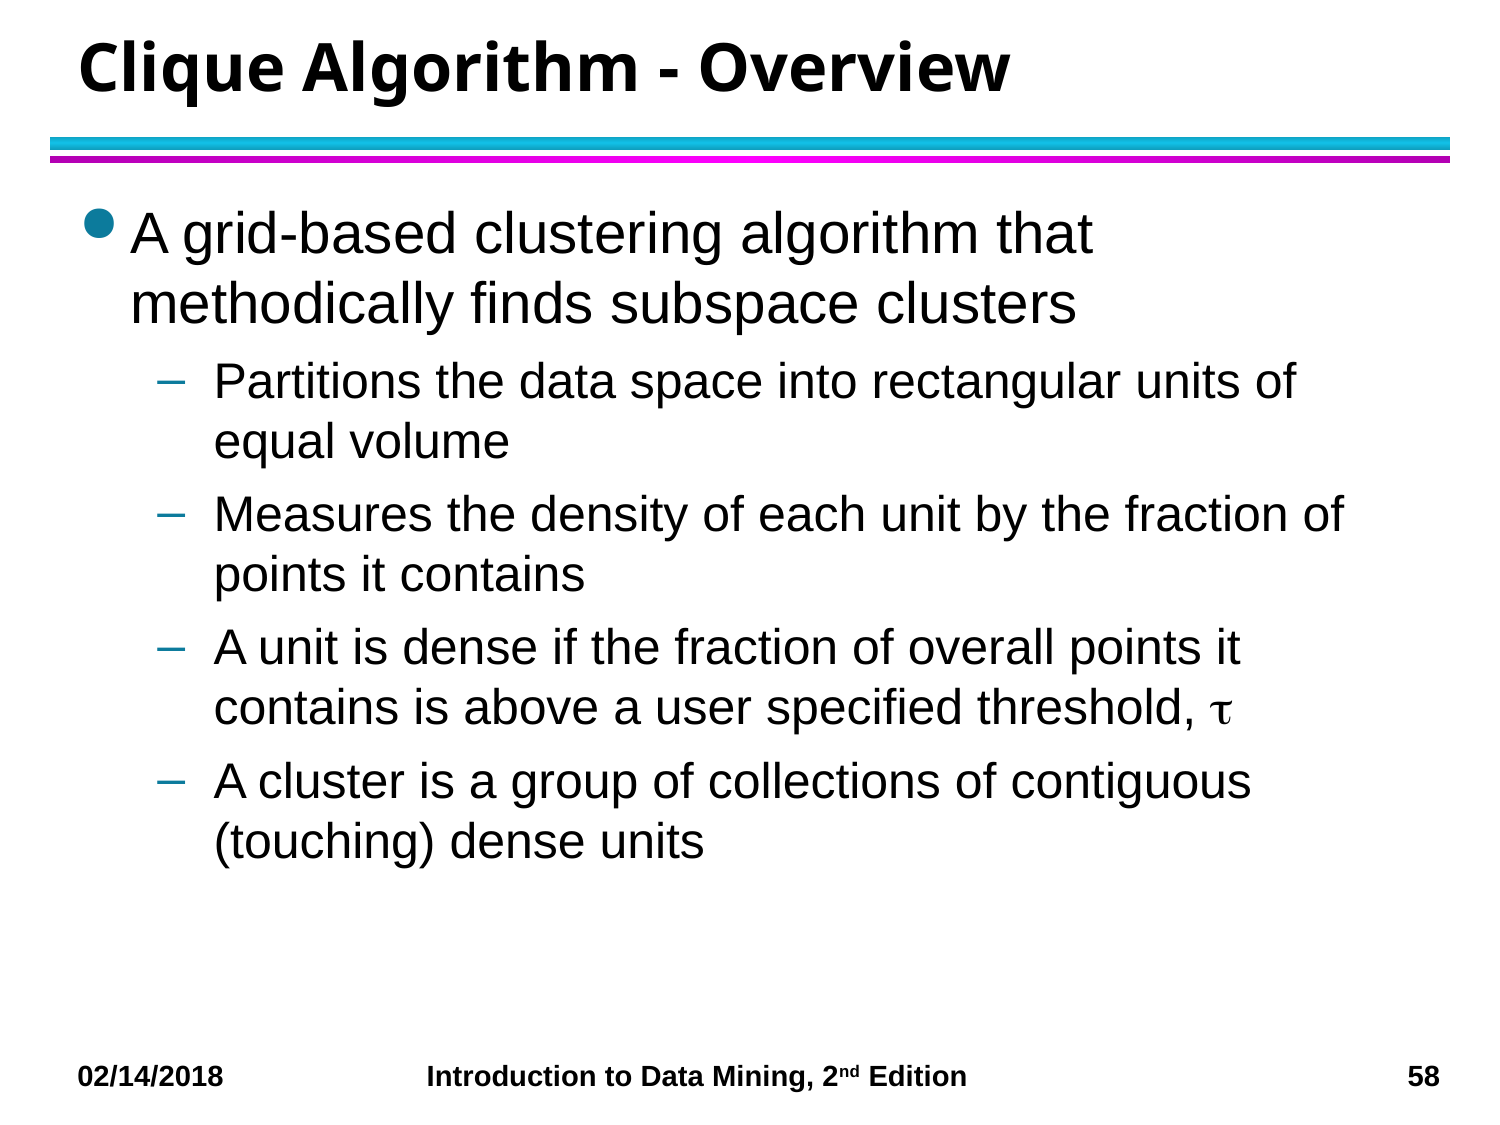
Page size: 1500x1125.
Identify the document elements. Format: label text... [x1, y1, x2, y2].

title Clique Algorithm - Overview [62, 24, 1421, 113]
list A grid-based clustering algorithm that methodically finds subspace clusters Partitions the data space into rectangular units of equal volume Measures the density of each unit by the fraction of points it contains A unit is dense if the fraction of overall points it contains is above a user specified threshold,  A cluster is a group of collections of contiguous (touching) dense units [67, 187, 1432, 1038]
